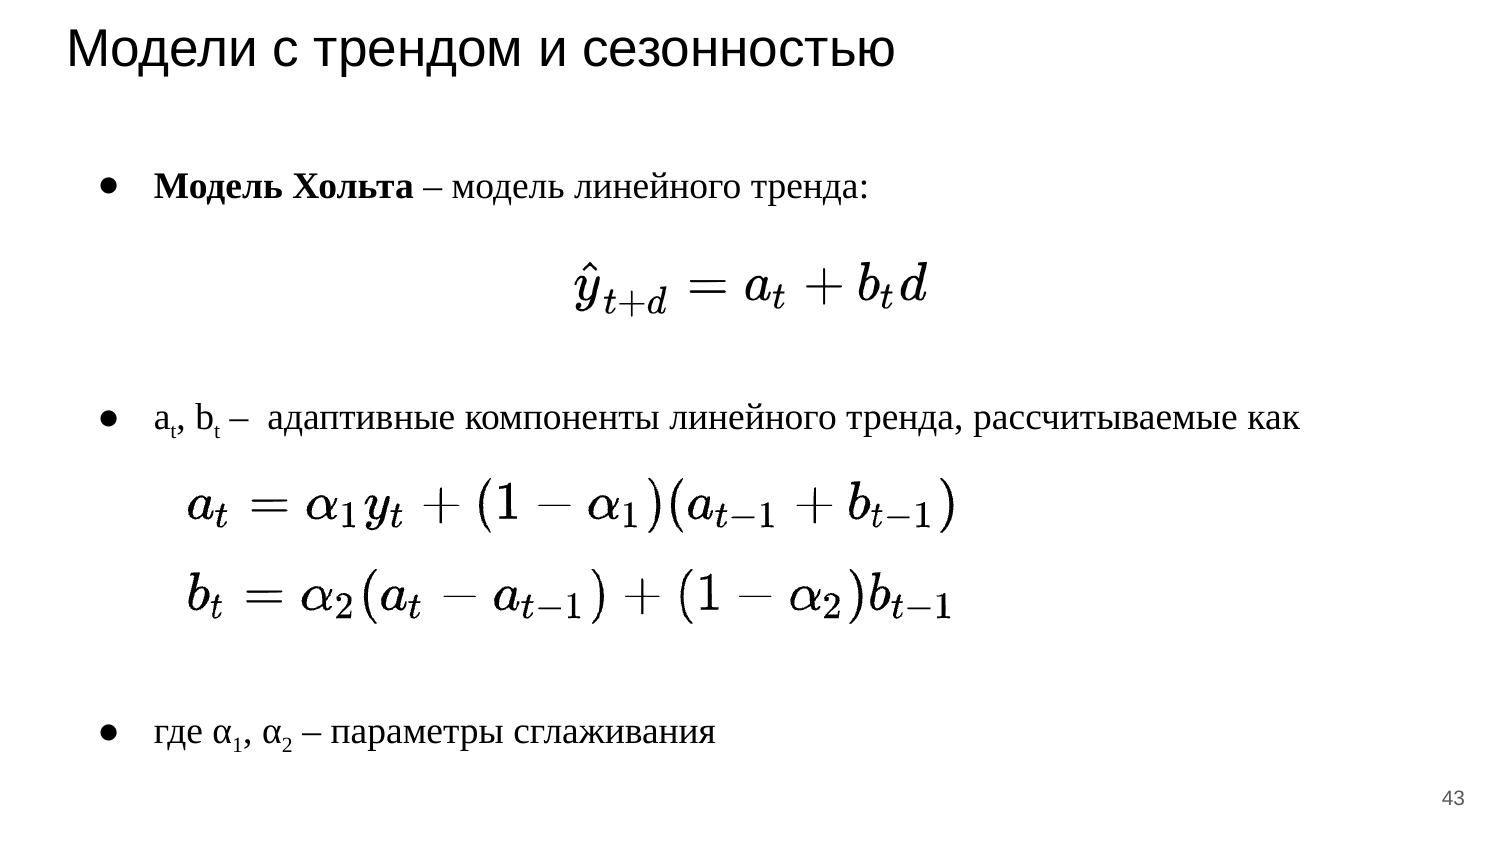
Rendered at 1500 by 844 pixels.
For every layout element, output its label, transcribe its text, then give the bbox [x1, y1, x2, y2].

title Модели с трендом и сезонностью [51, 0, 1449, 92]
list Модель Хольта – модель линейного тренда: at, bt – адаптивные компоненты линейного тренда, рассчитываемые как где α1, α2 – параметры сглаживания [63, 139, 1462, 800]
slide_number ‹#› [1389, 764, 1480, 830]
picture [572, 257, 928, 323]
picture [186, 473, 958, 539]
picture [186, 564, 958, 630]
